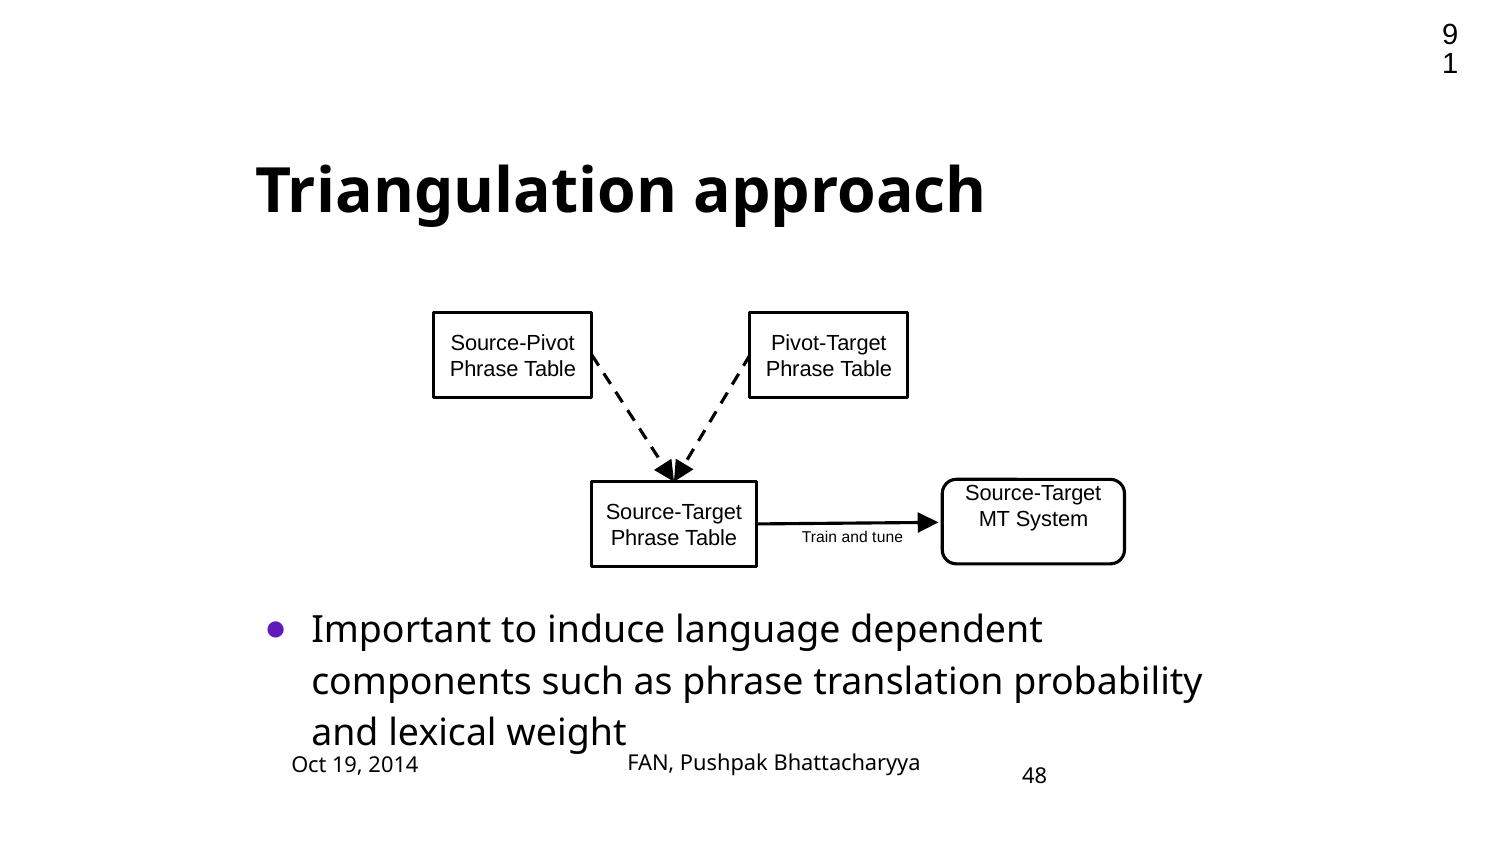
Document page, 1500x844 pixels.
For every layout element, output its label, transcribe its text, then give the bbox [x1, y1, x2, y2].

text_box Train and tune [790, 533, 916, 547]
title Triangulation approach [243, 130, 1257, 237]
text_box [673, 354, 751, 482]
text_box Source-Target Phrase Table [591, 481, 757, 567]
text_box Train and tune [790, 516, 916, 520]
text_box 48 [1007, 754, 1242, 811]
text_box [591, 354, 672, 482]
text_box h1 [757, 526, 790, 530]
text_box h1 [926, 525, 938, 530]
text_box FAN, Pushpak Bhattacharyya [612, 741, 969, 798]
text_box Source-Target MT System [942, 479, 1125, 564]
list Important to induce language dependent components such as phrase translation probability and lexical weight [243, 253, 1257, 712]
text_box Source-Pivot Phrase Table [433, 312, 592, 398]
text_box Pivot-Target Phrase Table [749, 312, 908, 398]
slide_number 91 [1427, 13, 1479, 53]
text_box Oct 19, 2014 [276, 743, 511, 800]
